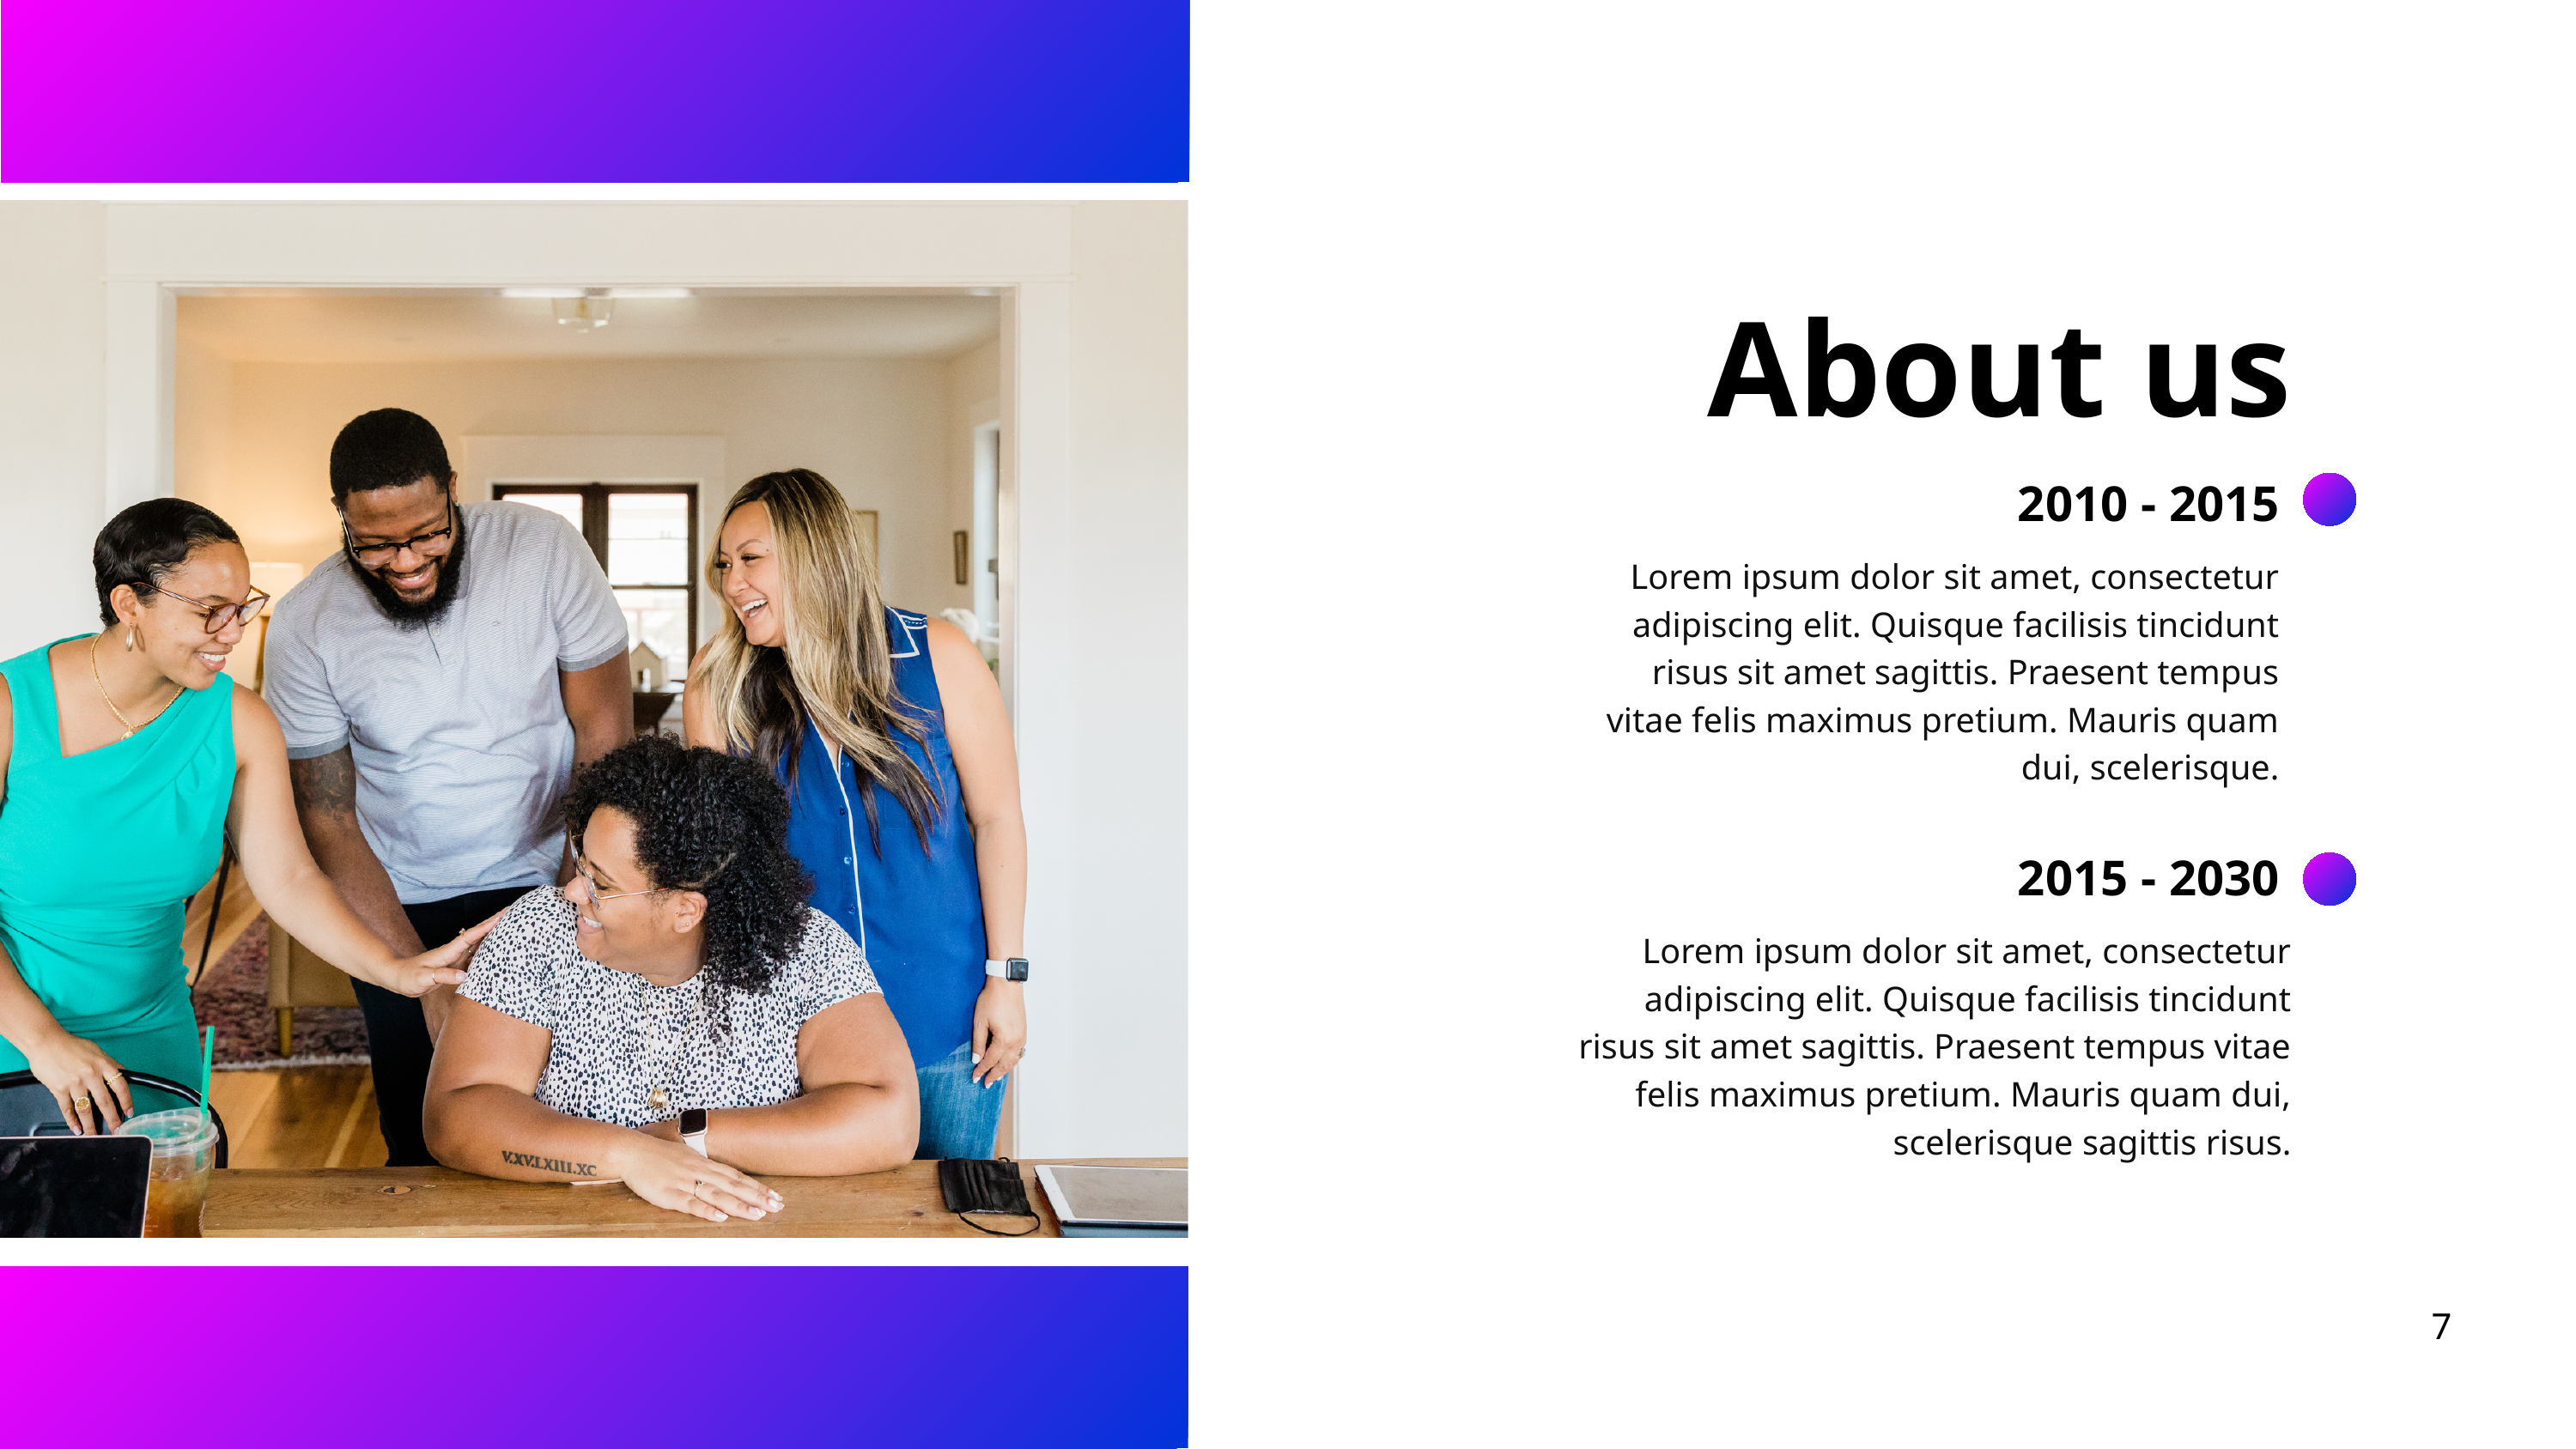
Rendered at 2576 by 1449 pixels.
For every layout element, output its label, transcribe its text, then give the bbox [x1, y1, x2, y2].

text_box Lorem ipsum dolor sit amet, consectetur adipiscing elit. Quisque facilisis tincidunt risus sit amet sagittis. Praesent tempus vitae felis maximus pretium. Mauris quam dui, scelerisque. [1574, 548, 2281, 787]
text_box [0, 1265, 1188, 1449]
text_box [1, 0, 1190, 183]
text_box 2015 - 2030 [1708, 847, 2281, 906]
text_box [2303, 852, 2357, 906]
text_box Lorem ipsum dolor sit amet, consectetur adipiscing elit. Quisque facilisis tincidunt risus sit amet sagittis. Praesent tempus vitae felis maximus pretium. Mauris quam dui, scelerisque sagittis risus. [1562, 923, 2293, 1162]
text_box 2010 - 2015 [1708, 473, 2281, 531]
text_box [2303, 472, 2357, 526]
text_box 7 [2431, 1296, 2452, 1348]
text_box About us [1461, 258, 2293, 443]
text_box [0, 200, 1188, 1238]
